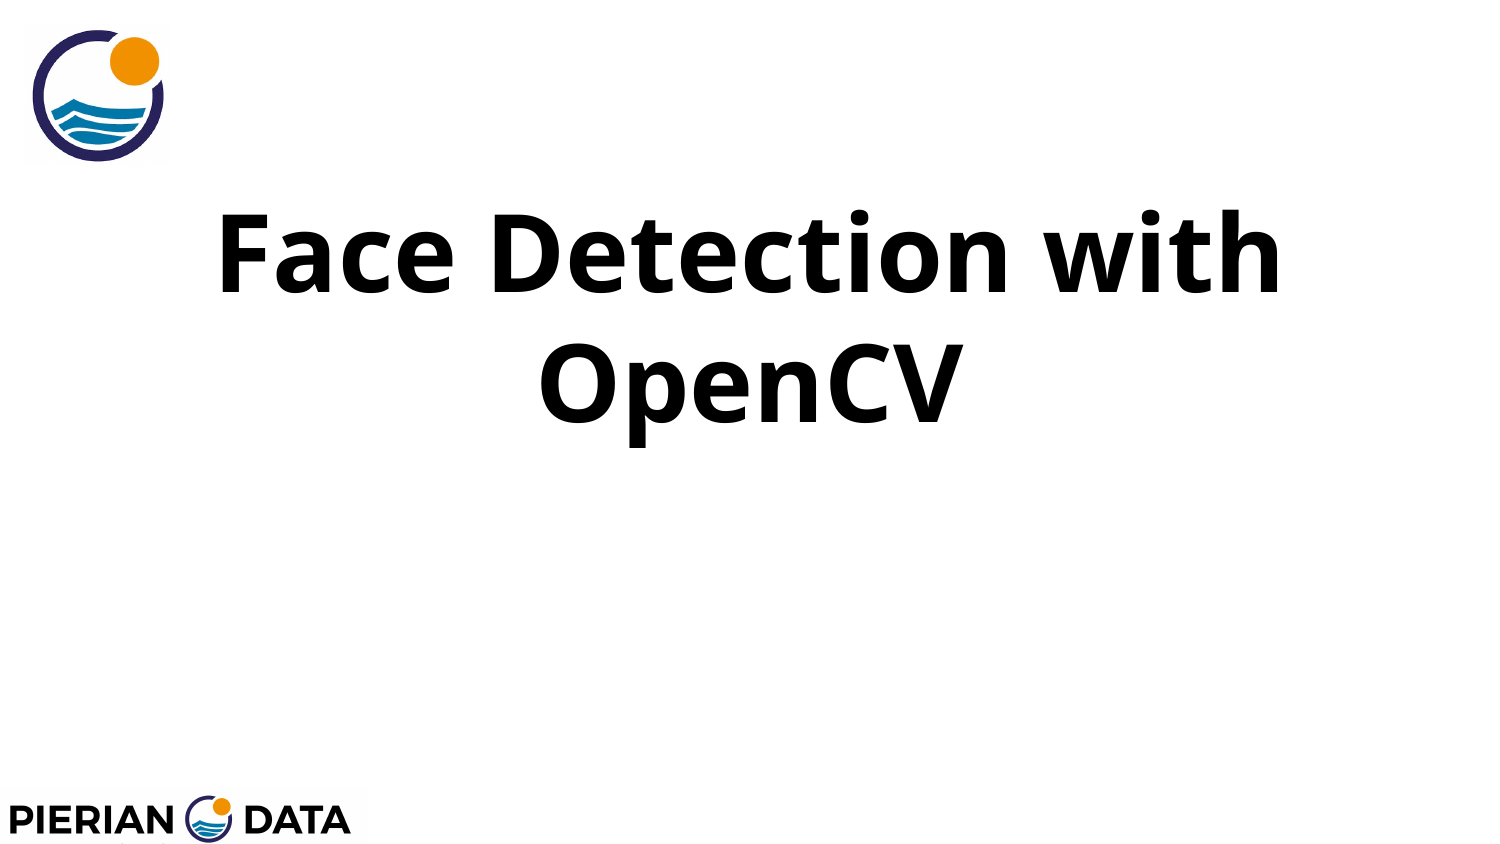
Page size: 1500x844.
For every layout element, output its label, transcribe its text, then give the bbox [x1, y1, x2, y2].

title Face Detection with OpenCV [51, 122, 1449, 459]
picture [24, 24, 172, 167]
picture [0, 787, 368, 844]
